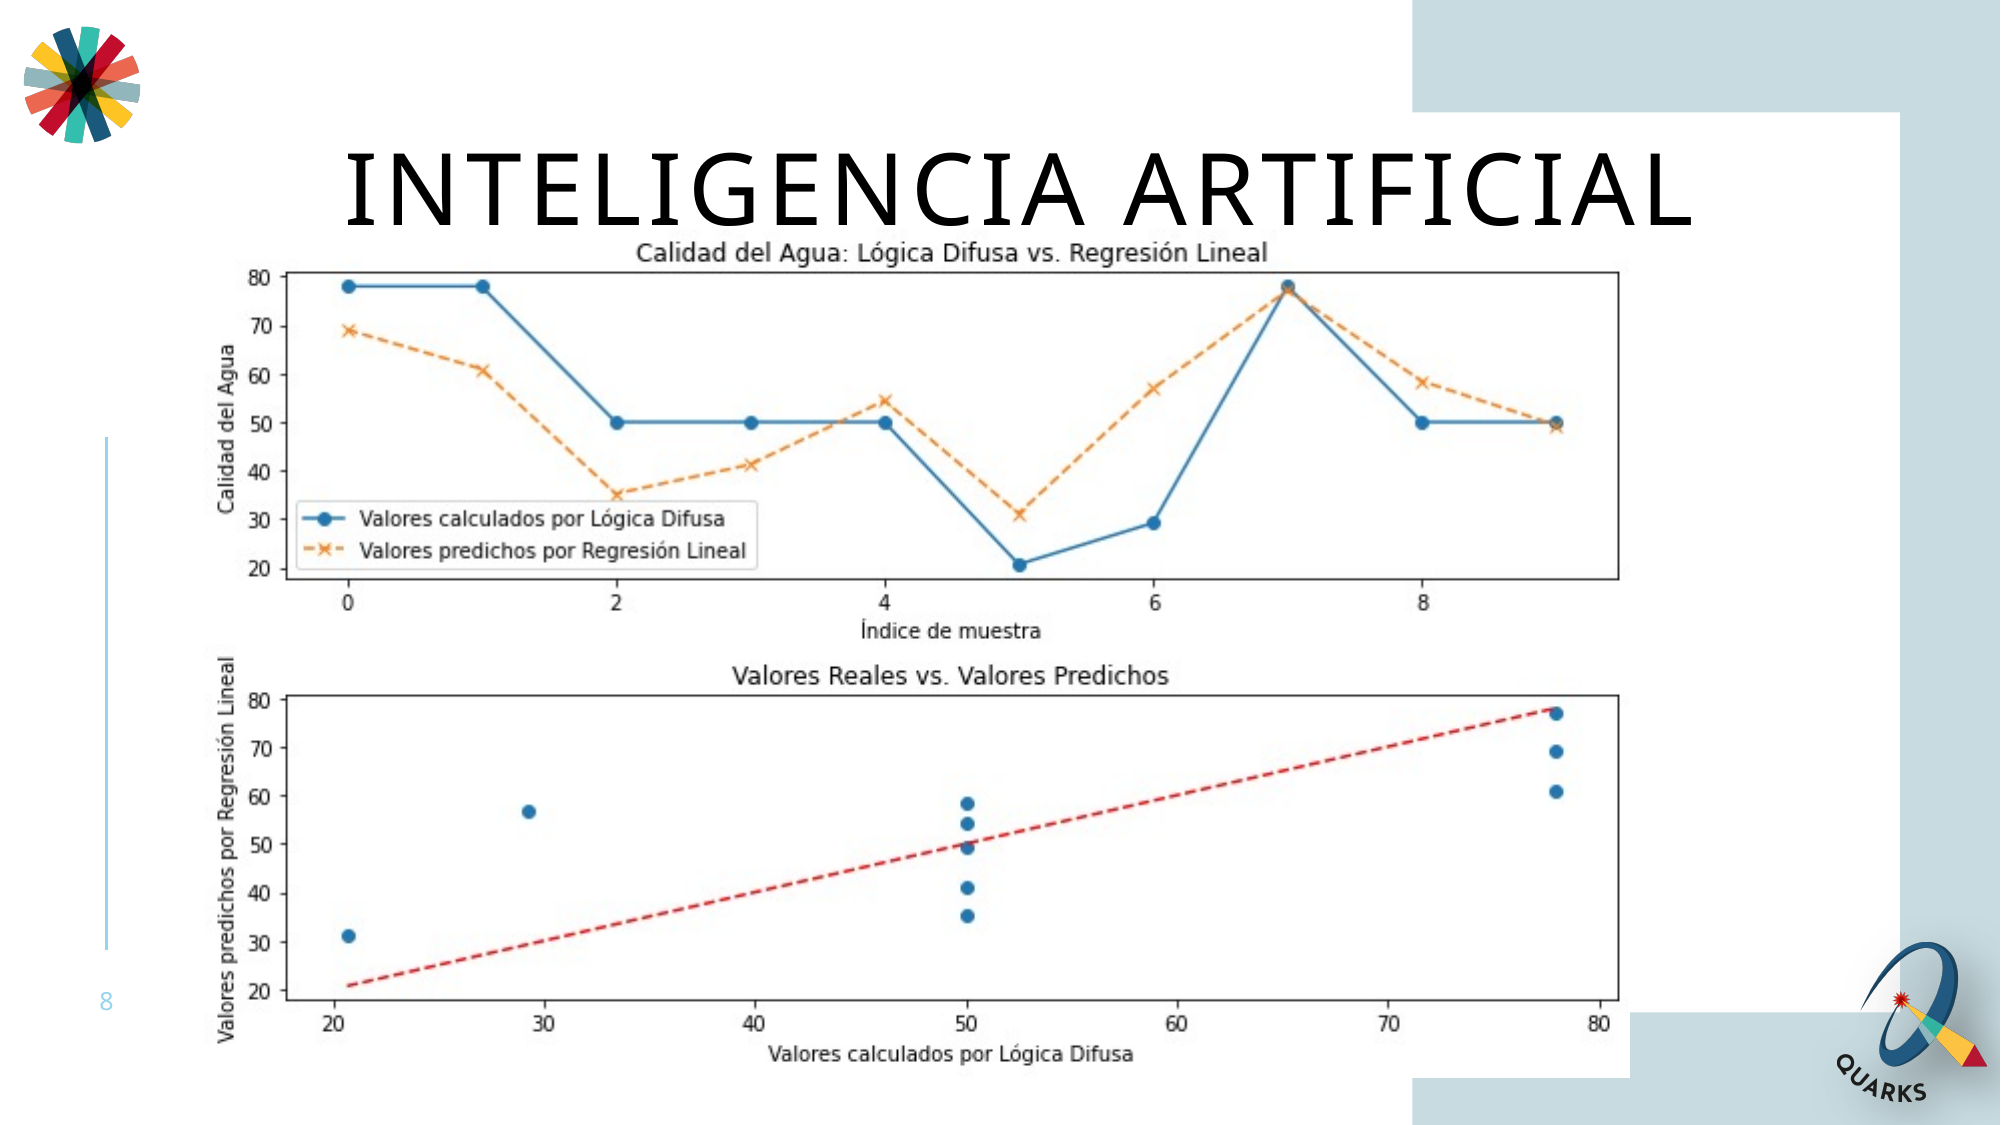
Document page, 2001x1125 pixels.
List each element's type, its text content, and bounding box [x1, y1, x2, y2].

picture [204, 228, 1630, 1078]
picture [1835, 940, 1989, 1105]
picture [17, 15, 147, 155]
title INTELIGENCIA ARTIFICIAL [106, 138, 1934, 229]
slide_number 8 [68, 987, 144, 1018]
